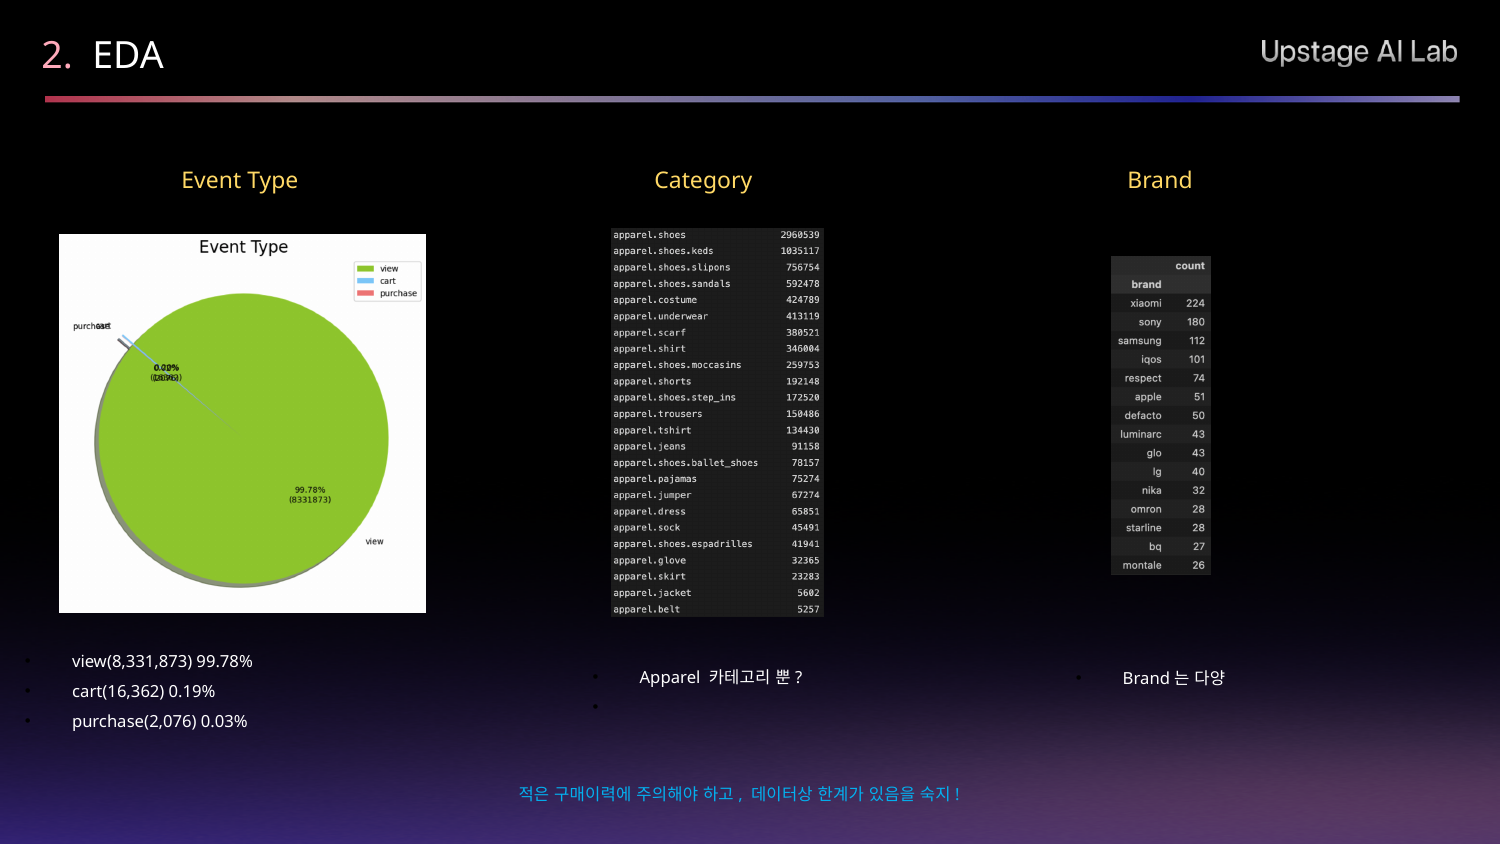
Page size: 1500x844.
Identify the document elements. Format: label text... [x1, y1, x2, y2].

picture [45, 96, 1460, 103]
text_box Category [639, 158, 833, 201]
picture [0, 228, 1500, 844]
text_box 2. EDA [33, 27, 1246, 80]
picture [1261, 40, 1457, 67]
text_box Brand [1112, 158, 1306, 201]
text_box Event Type [166, 158, 360, 201]
